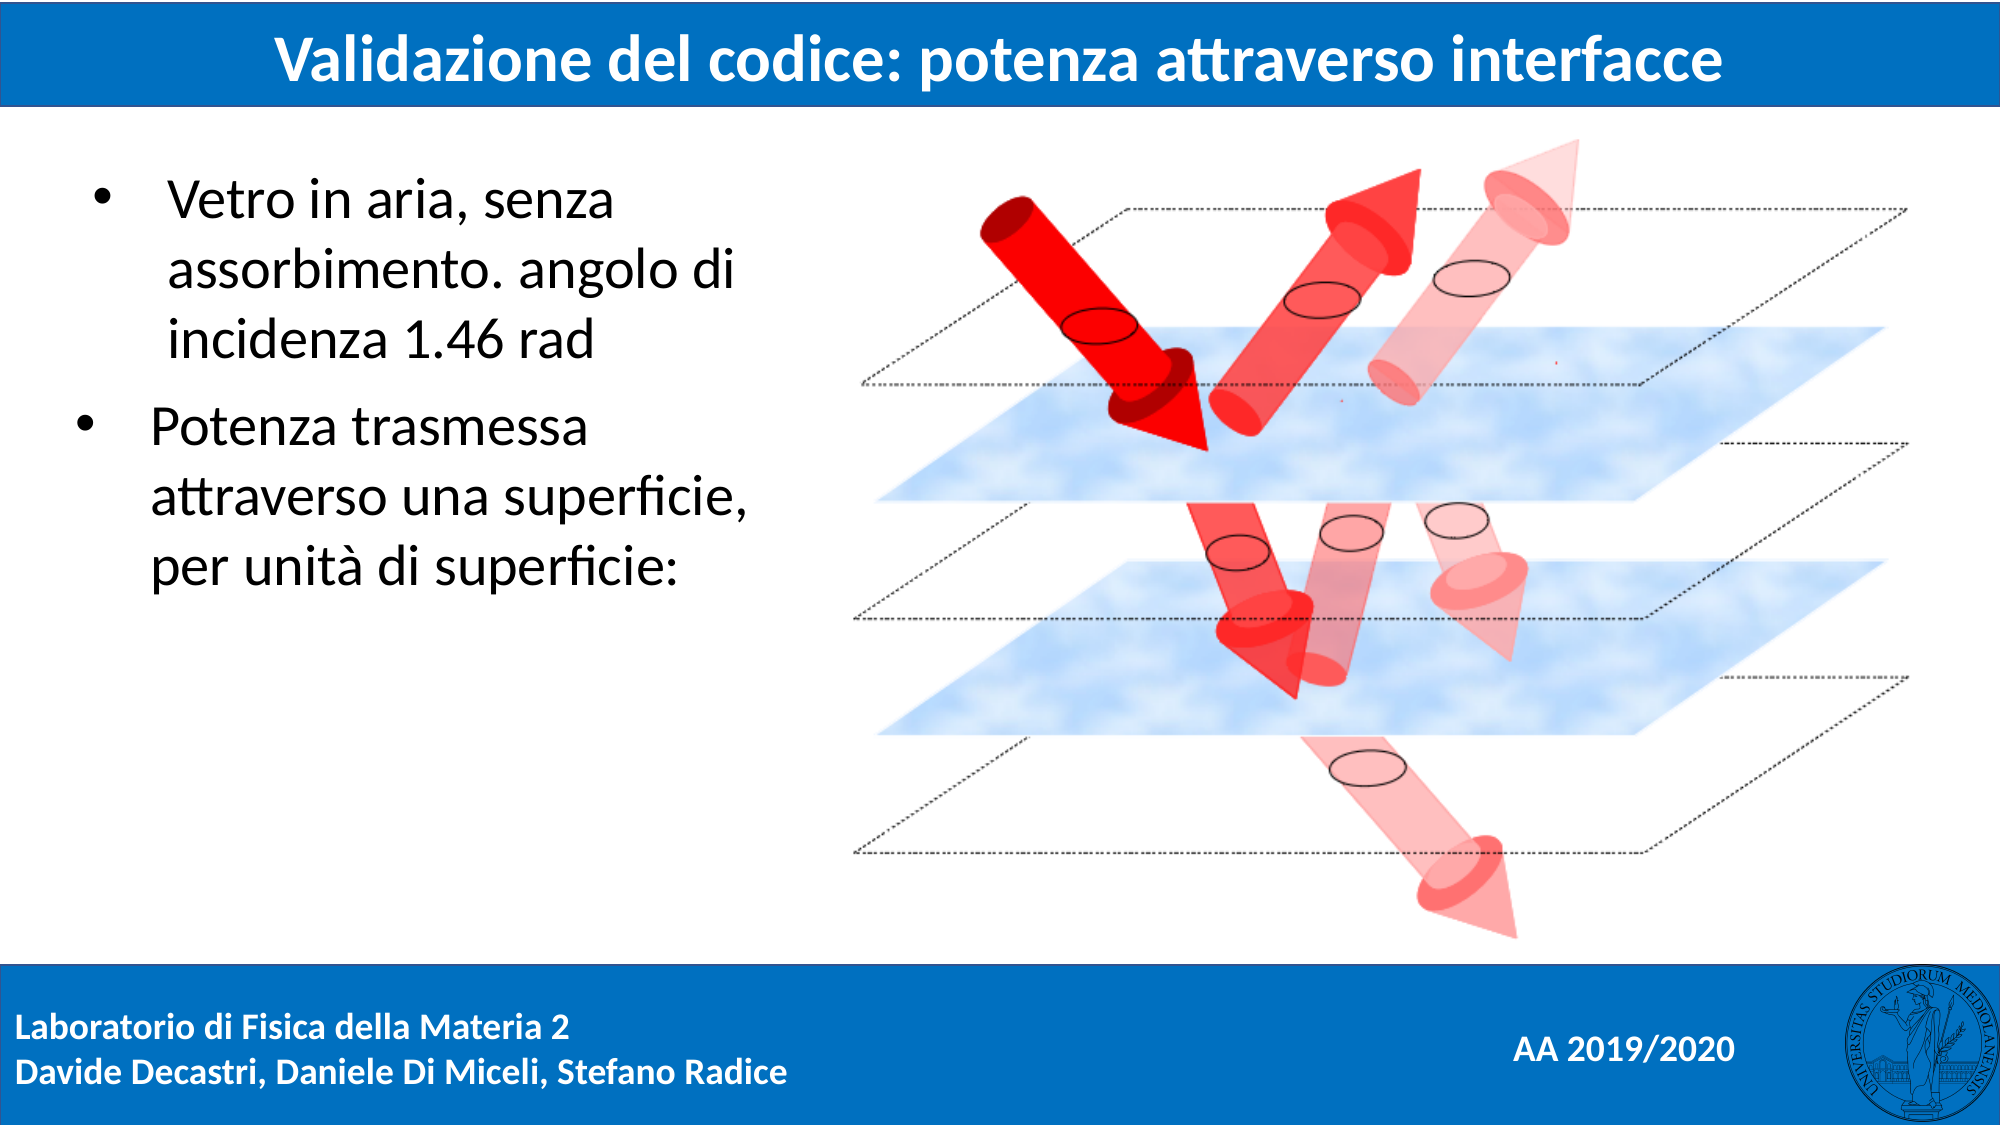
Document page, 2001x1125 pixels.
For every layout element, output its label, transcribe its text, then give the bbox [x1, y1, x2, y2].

text_box Vetro in aria, senza assorbimento. angolo di incidenza 1.46 rad [77, 152, 799, 378]
text_box Laboratorio di Fisica della Materia 2 Davide Decastri, Daniele Di Miceli, Stefano Radice [0, 964, 2000, 1125]
text_box AA 2019/2020 [1498, 1016, 1754, 1076]
picture [799, 112, 2000, 959]
text_box Validazione del codice: potenza attraverso interfacce [0, 2, 2000, 107]
picture [1844, 964, 2000, 1122]
